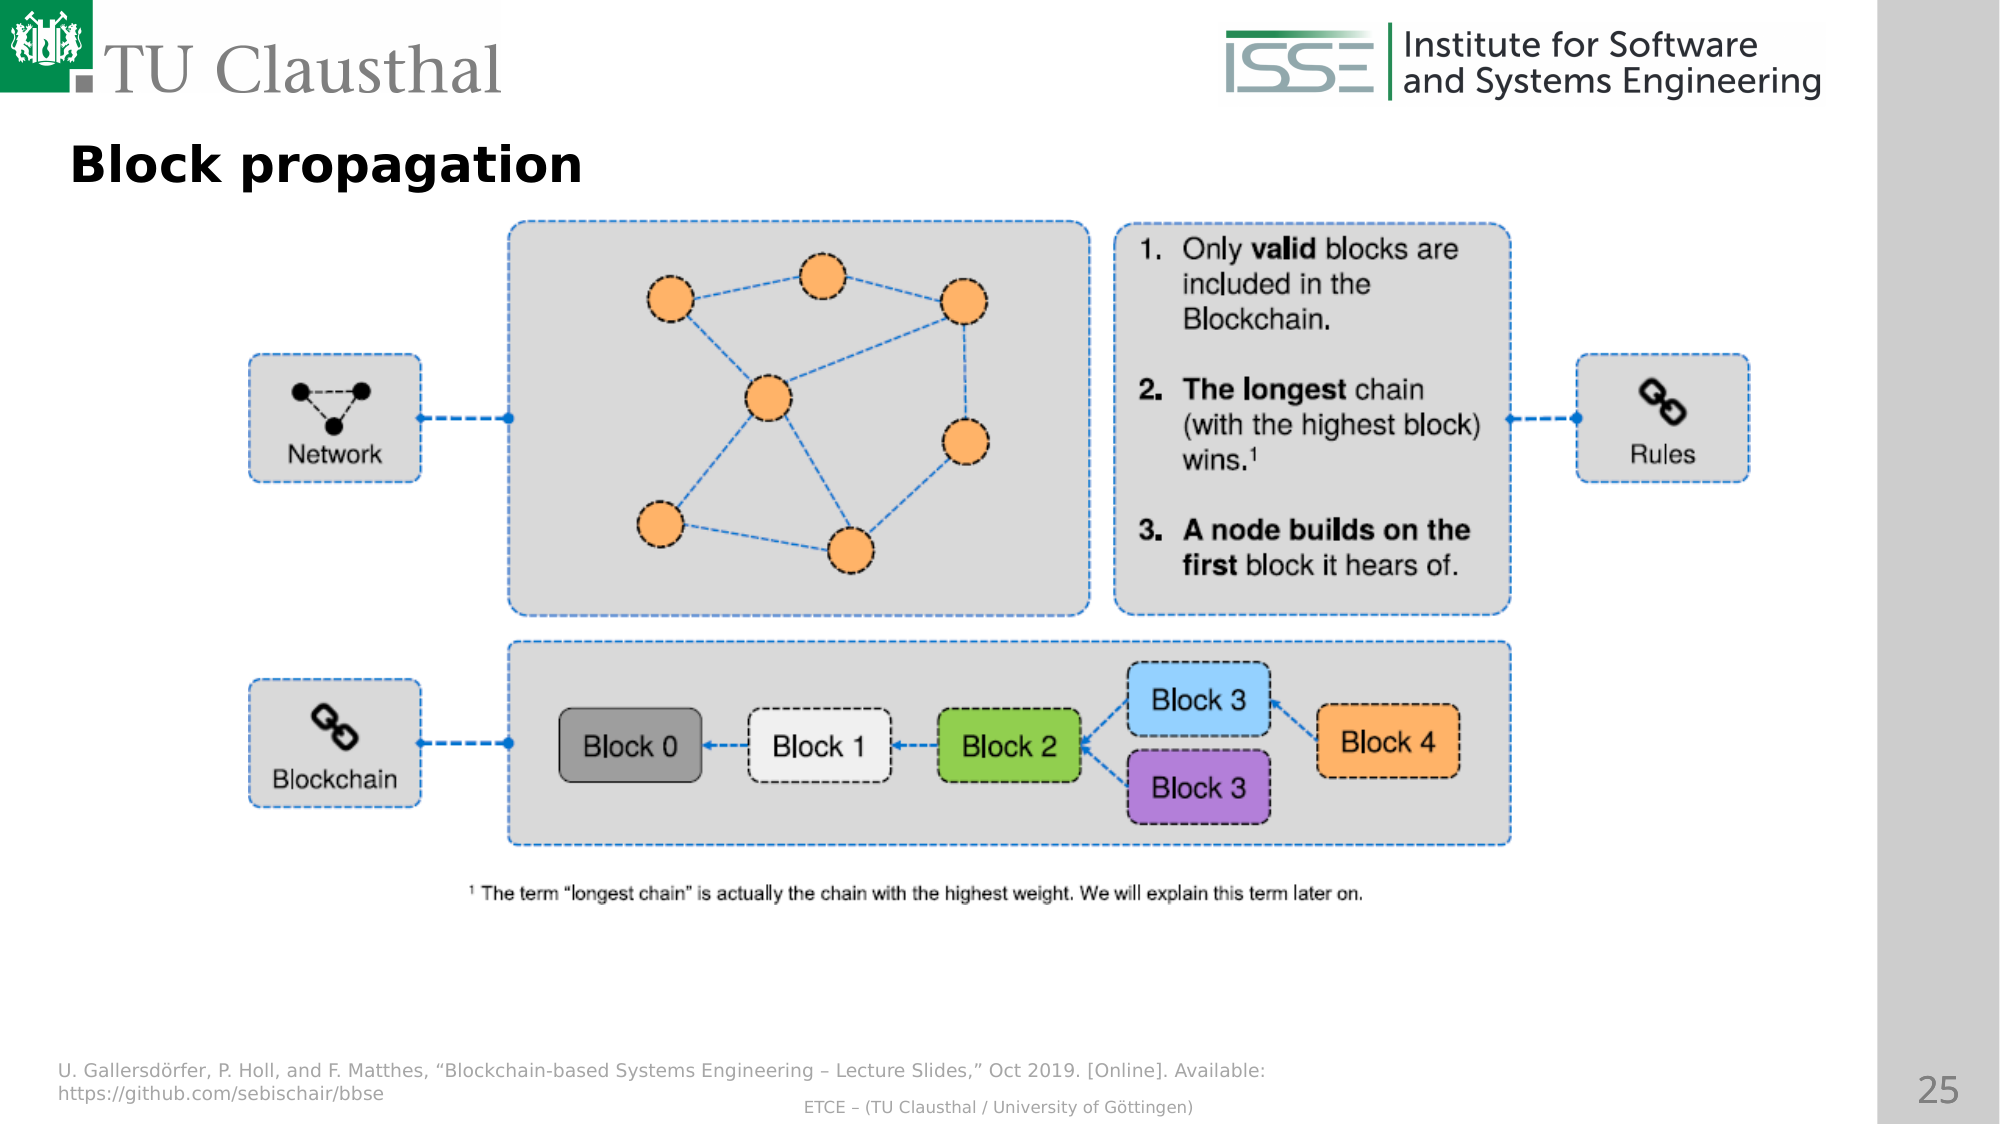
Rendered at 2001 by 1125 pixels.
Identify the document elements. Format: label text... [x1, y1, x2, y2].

text_box Block propagation [55, 125, 1819, 208]
picture [1218, 22, 1826, 107]
text_box U. Gallersdörfer, P. Holl, and F. Matthes, “Blockchain-based Systems Engineering – Lecture Slides,” Oct 2019. [Online]. Available: https://github.com/sebischair/bbse [43, 1051, 1521, 1112]
picture [0, 0, 501, 93]
picture [248, 219, 1751, 905]
